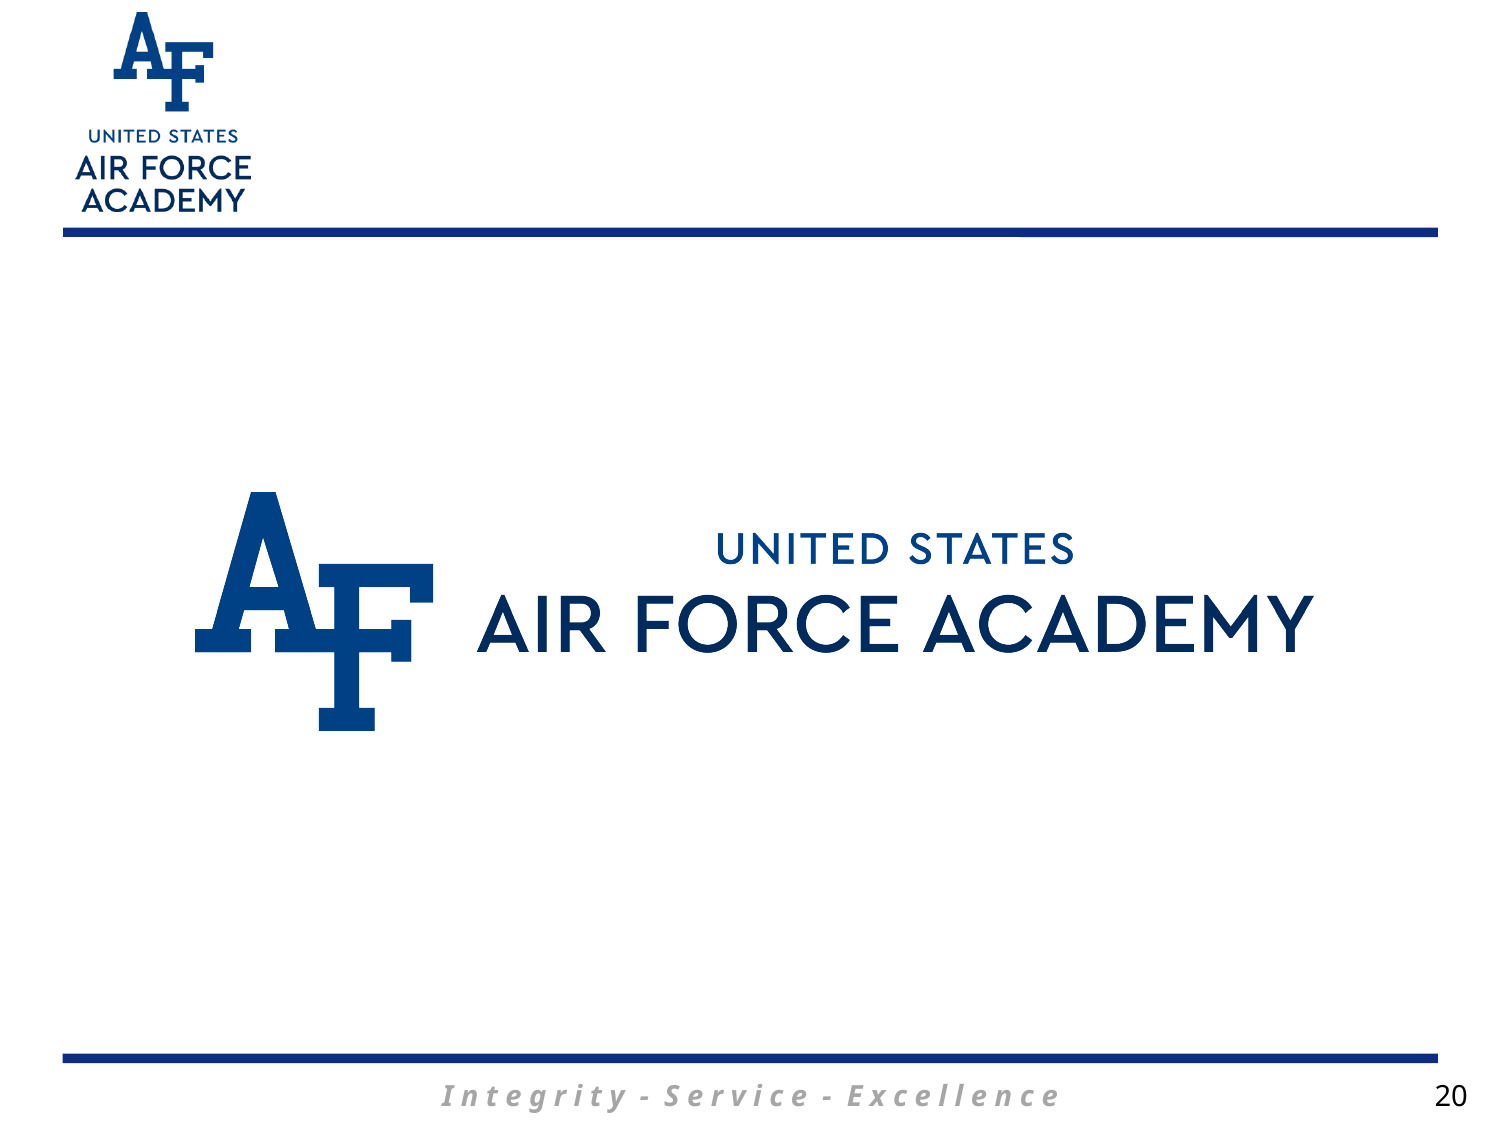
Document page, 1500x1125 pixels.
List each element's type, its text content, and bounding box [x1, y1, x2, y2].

text_box 20 [1402, 1069, 1500, 1125]
picture [195, 492, 1315, 732]
picture [75, 12, 251, 212]
